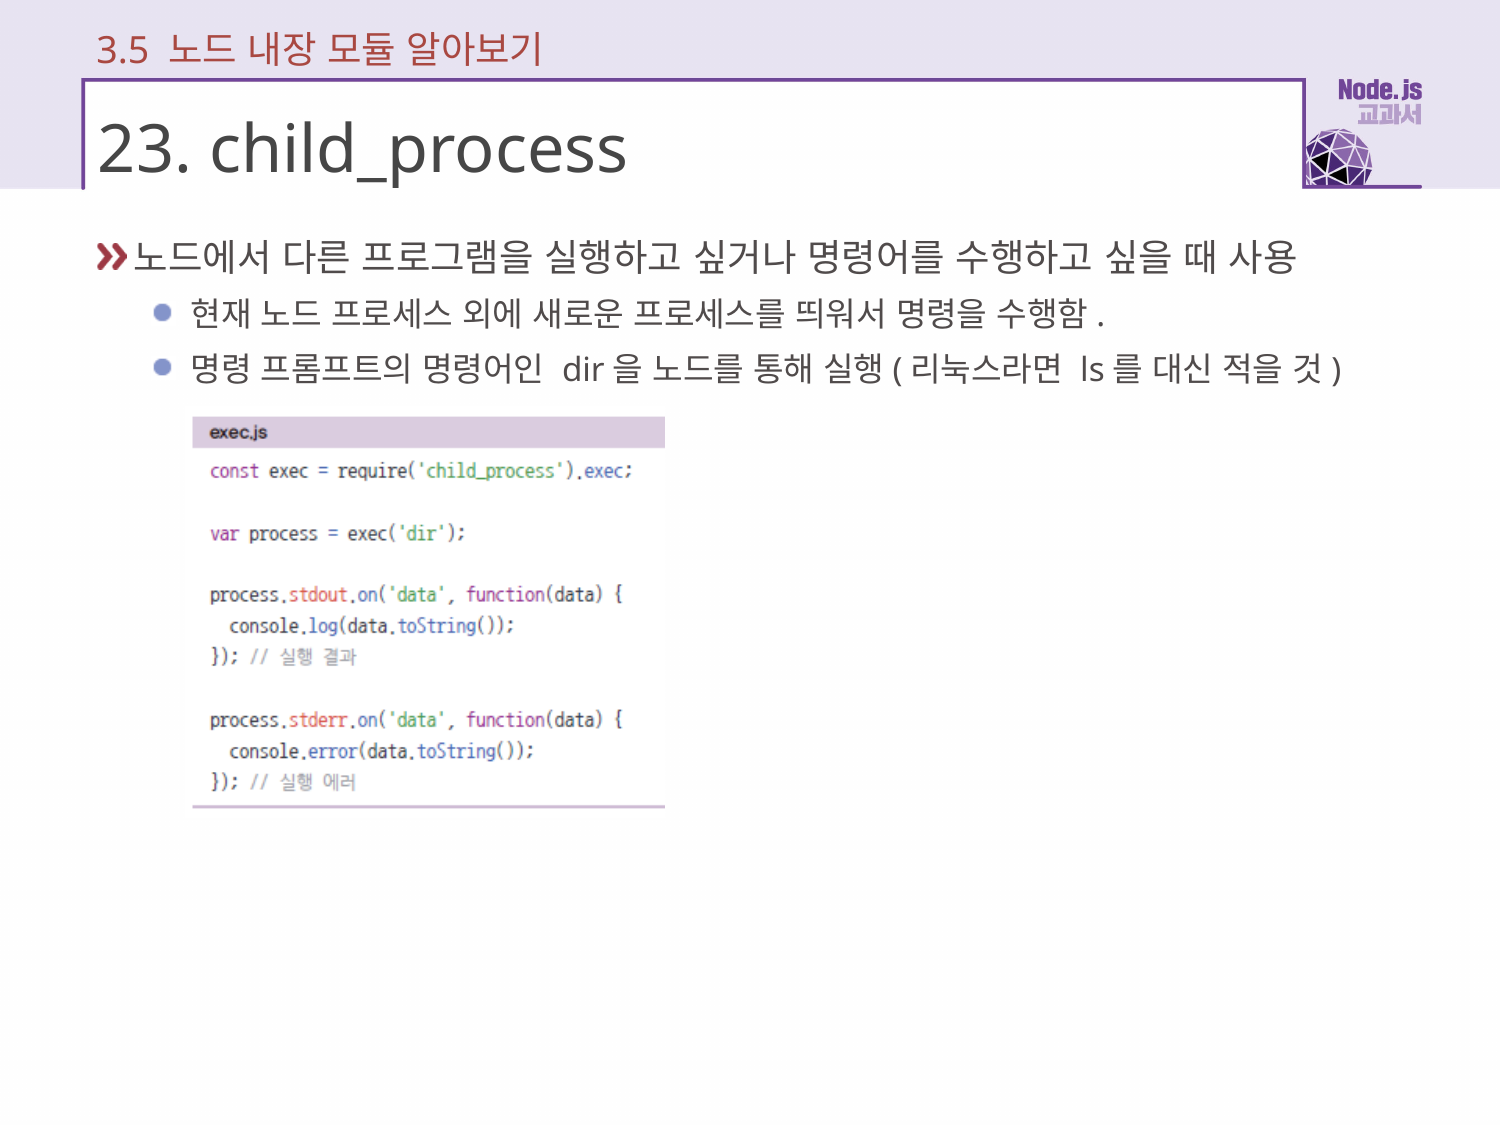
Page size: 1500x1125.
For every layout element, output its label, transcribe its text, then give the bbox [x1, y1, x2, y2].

list 노드에서 다른 프로그램을 실행하고 싶거나 명령어를 수행하고 싶을 때 사용 현재 노드 프로세스 외에 새로운 프로세스를 띄워서 명령을 수행함. 명령 프롬프트의 명령어인 dir을 노드를 통해 실행(리눅스라면 ls를 대신 적을 것) [81, 222, 1412, 1037]
picture [0, 0, 1500, 1125]
text_box 3.5 노드 내장 모듈 알아보기 [81, 14, 807, 62]
title 23. child_process [82, 61, 1413, 193]
